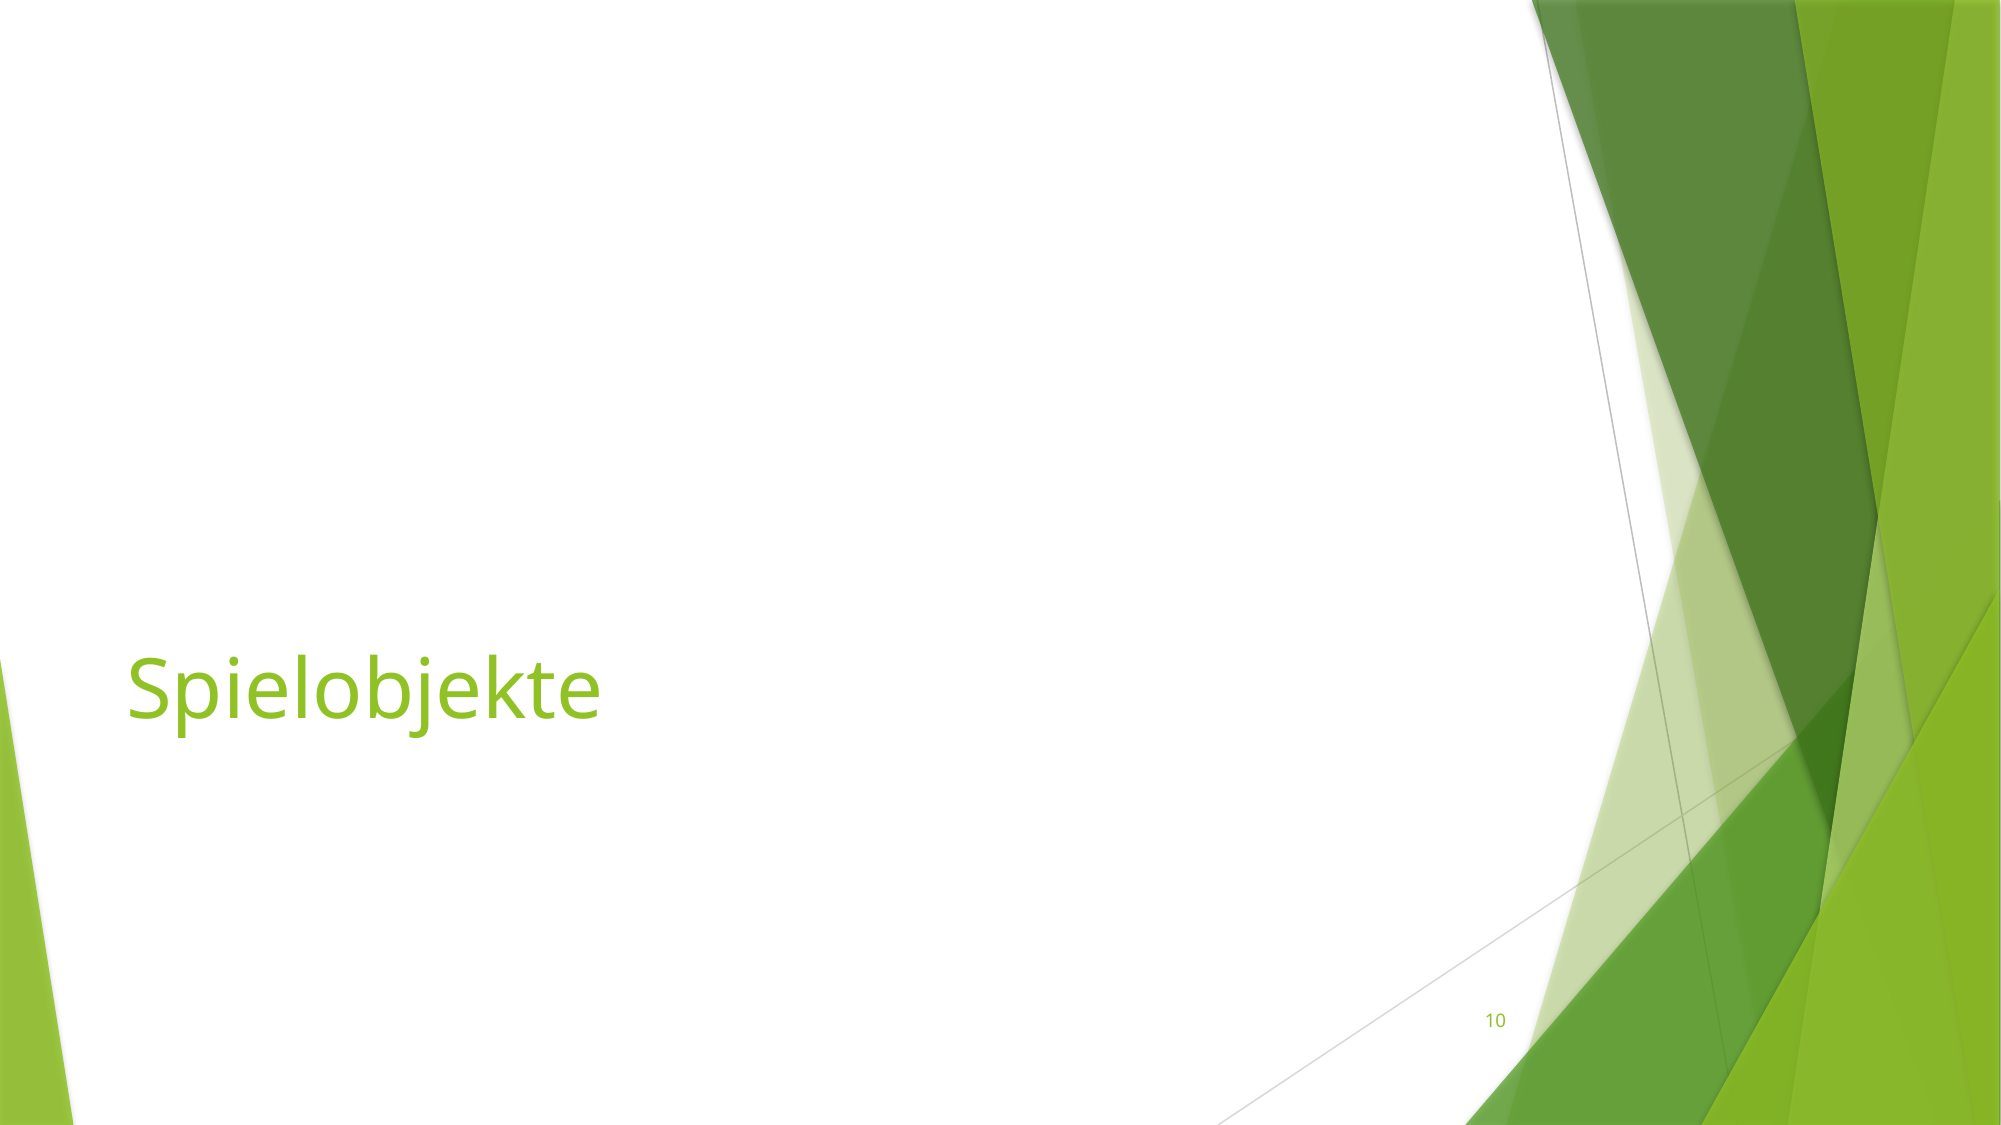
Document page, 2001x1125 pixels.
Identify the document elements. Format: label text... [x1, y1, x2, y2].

title Spielobjekte [111, 443, 1522, 743]
slide_number 10 [1409, 991, 1522, 1051]
